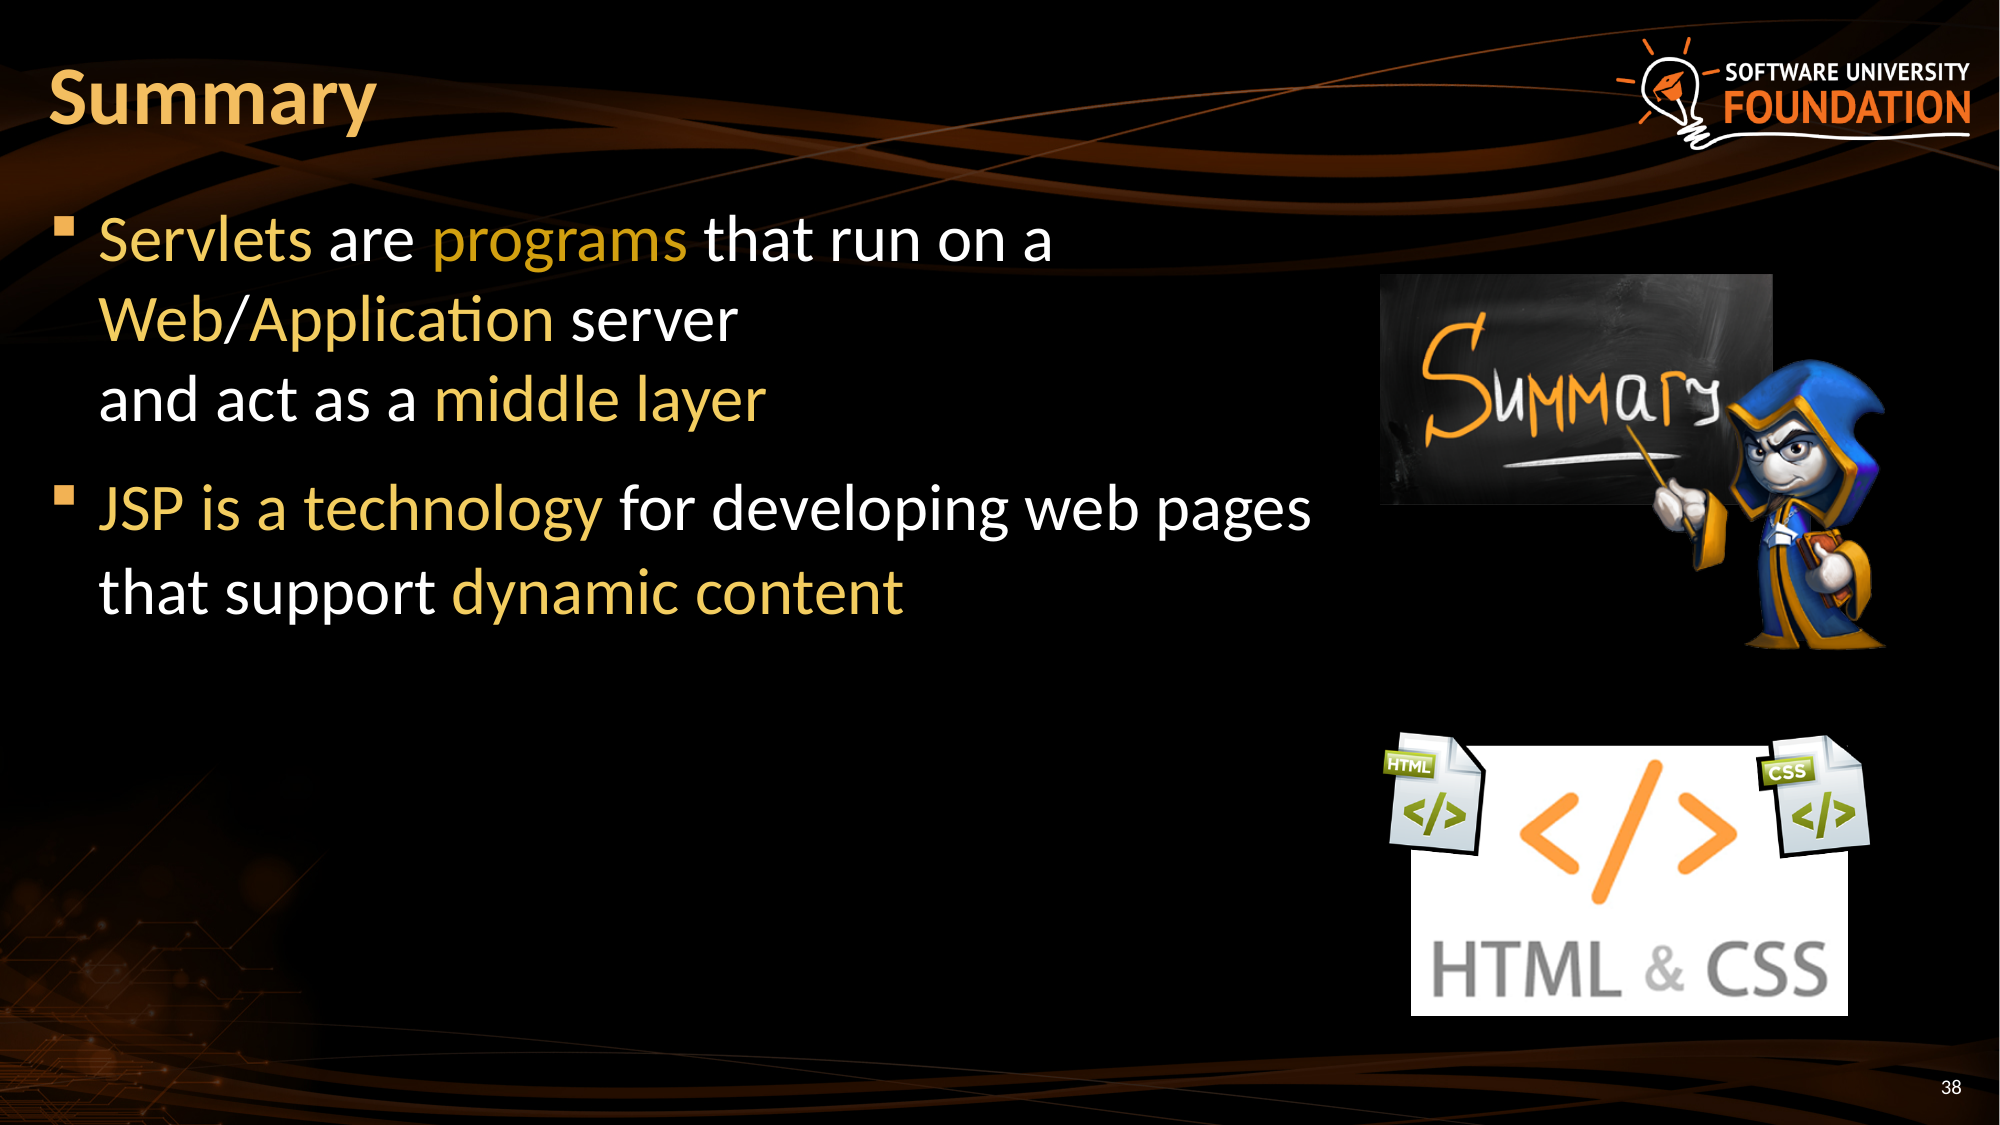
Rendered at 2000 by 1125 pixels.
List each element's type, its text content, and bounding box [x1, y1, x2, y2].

list Servlets are programs that run on a Web/Application server and act as a middle layer JSP is a technology for developing web pages that support dynamic content [31, 188, 1968, 1103]
picture [0, 0, 2000, 1125]
title Summary [30, 6, 1602, 189]
